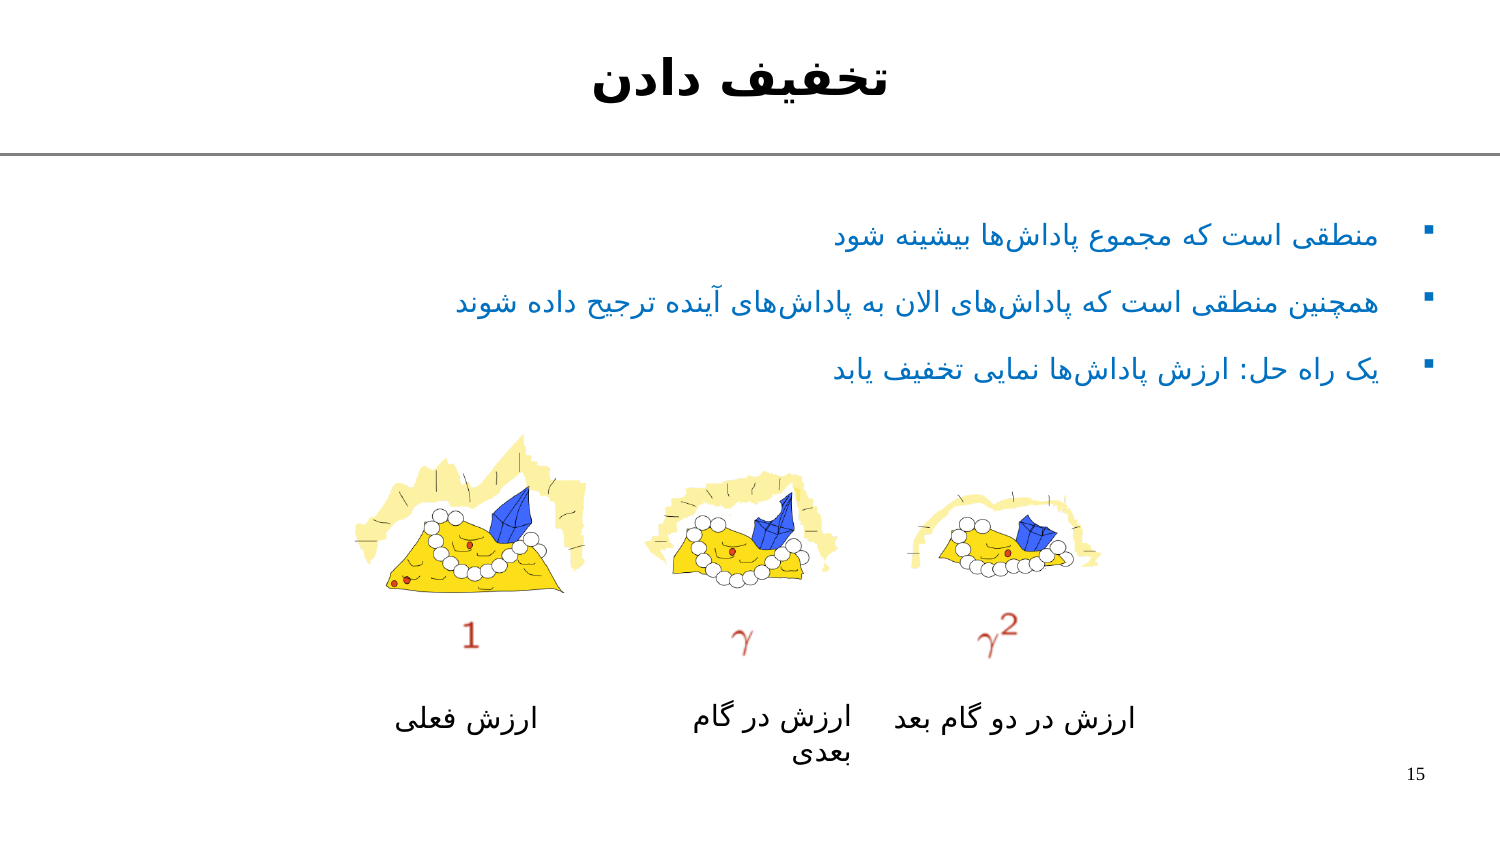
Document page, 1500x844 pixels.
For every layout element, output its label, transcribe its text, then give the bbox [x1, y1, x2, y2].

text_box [300, 428, 1181, 807]
text_box منطقی است که مجموع پاداش‌ها بیشینه شود همچنین منطقی است که پاداش‌های الان به پاداش‌های آینده ترجیح داده شوند یک راه حل: ارزش پاداش‌ها نمایی تخفیف یابد [53, 202, 1451, 393]
text_box 15 [1406, 763, 1450, 784]
text_box تخفیف دادن [347, 37, 1134, 171]
